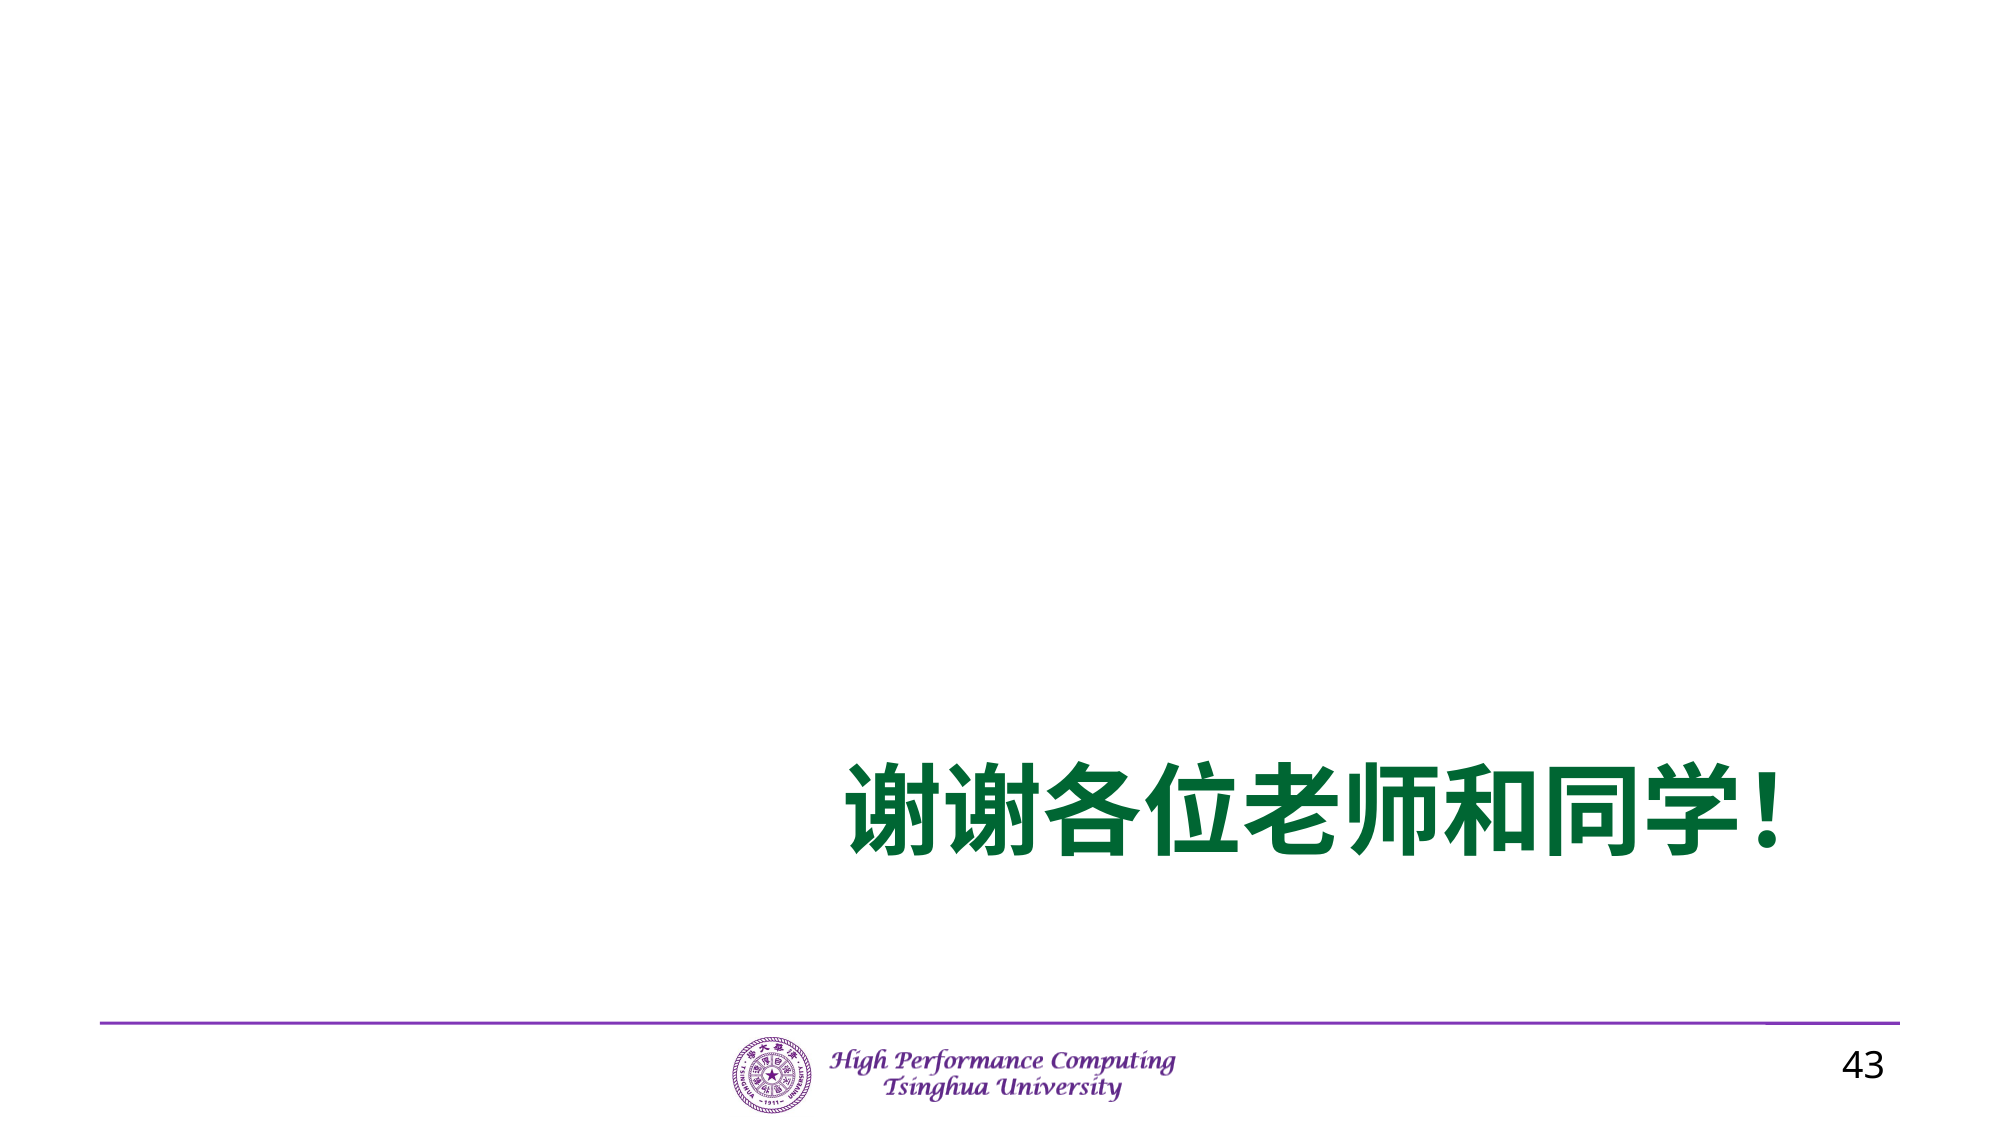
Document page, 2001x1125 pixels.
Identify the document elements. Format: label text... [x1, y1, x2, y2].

title 谢谢各位老师和同学！ [157, 739, 1858, 964]
slide_number 43 [1433, 1023, 1901, 1100]
picture [729, 1034, 1201, 1117]
